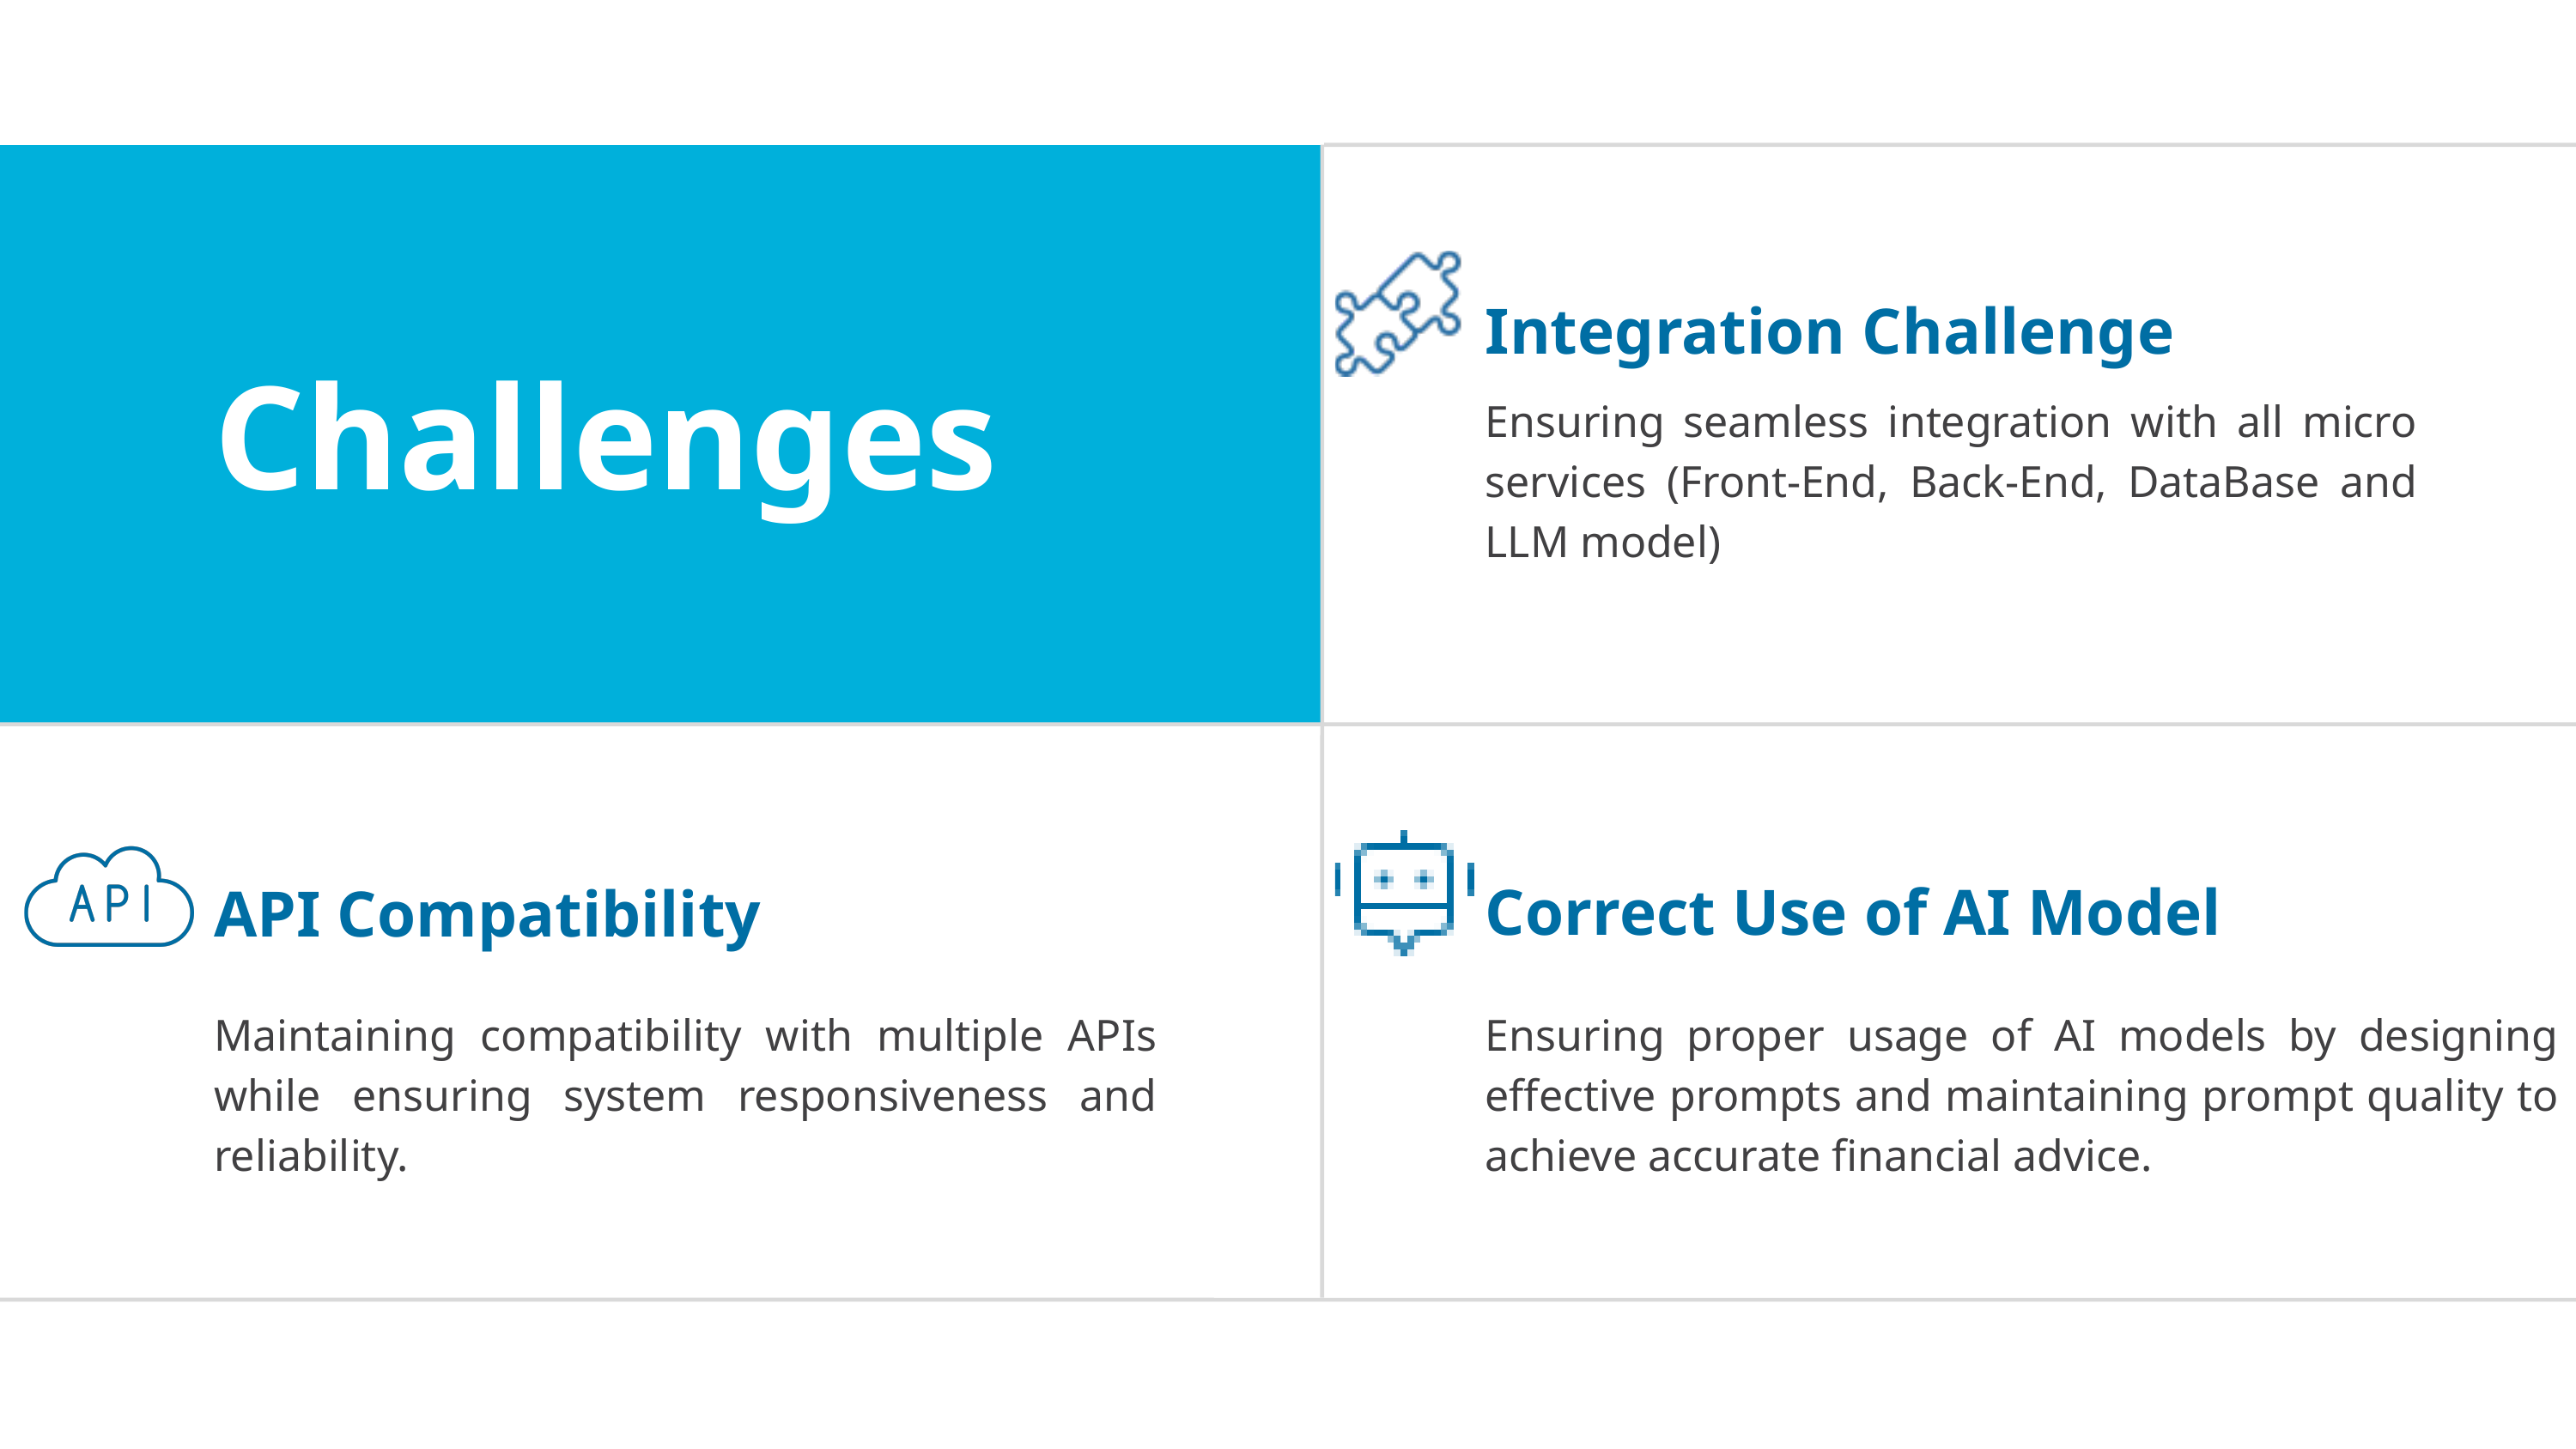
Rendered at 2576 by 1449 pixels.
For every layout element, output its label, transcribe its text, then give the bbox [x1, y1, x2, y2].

text_box [1334, 251, 1464, 377]
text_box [0, 144, 1325, 724]
text_box Correct Use of AI Model [1485, 879, 2242, 999]
text_box Integration Challenge [1485, 298, 2242, 385]
text_box Ensuring proper usage of AI models by designing effective prompts and maintaining prompt quality to achieve accurate financial advice. [1485, 999, 2560, 1180]
text_box API Compatibility [214, 880, 895, 999]
text_box [24, 844, 194, 947]
text_box Maintaining compatibility with multiple APIs while ensuring system responsiveness and reliability. [214, 999, 1157, 1240]
text_box [1334, 830, 1474, 956]
text_box Ensuring seamless integration with all micro services (Front-End, Back-End, DataBase and LLM model) [1485, 385, 2418, 627]
